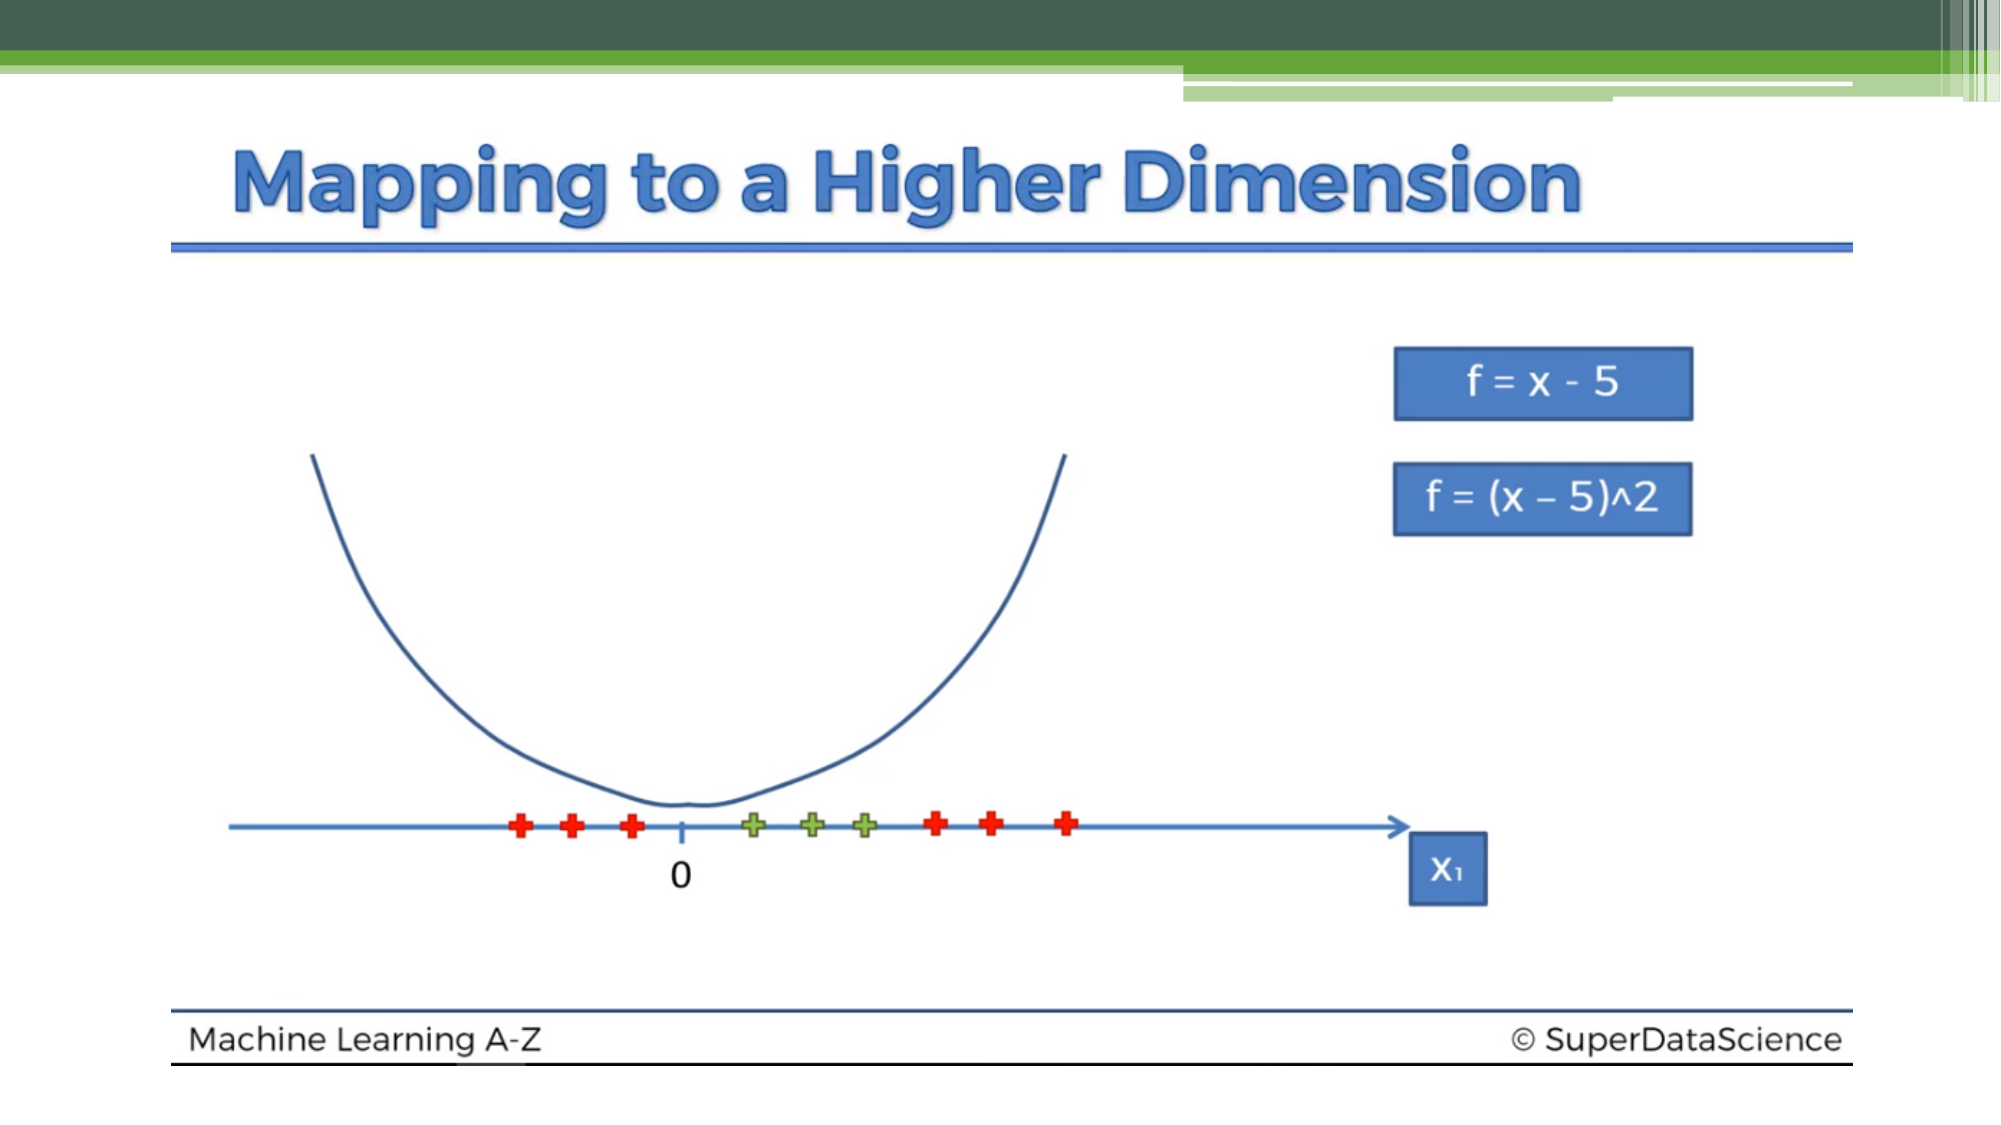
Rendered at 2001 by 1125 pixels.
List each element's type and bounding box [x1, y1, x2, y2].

picture [171, 114, 1853, 1067]
